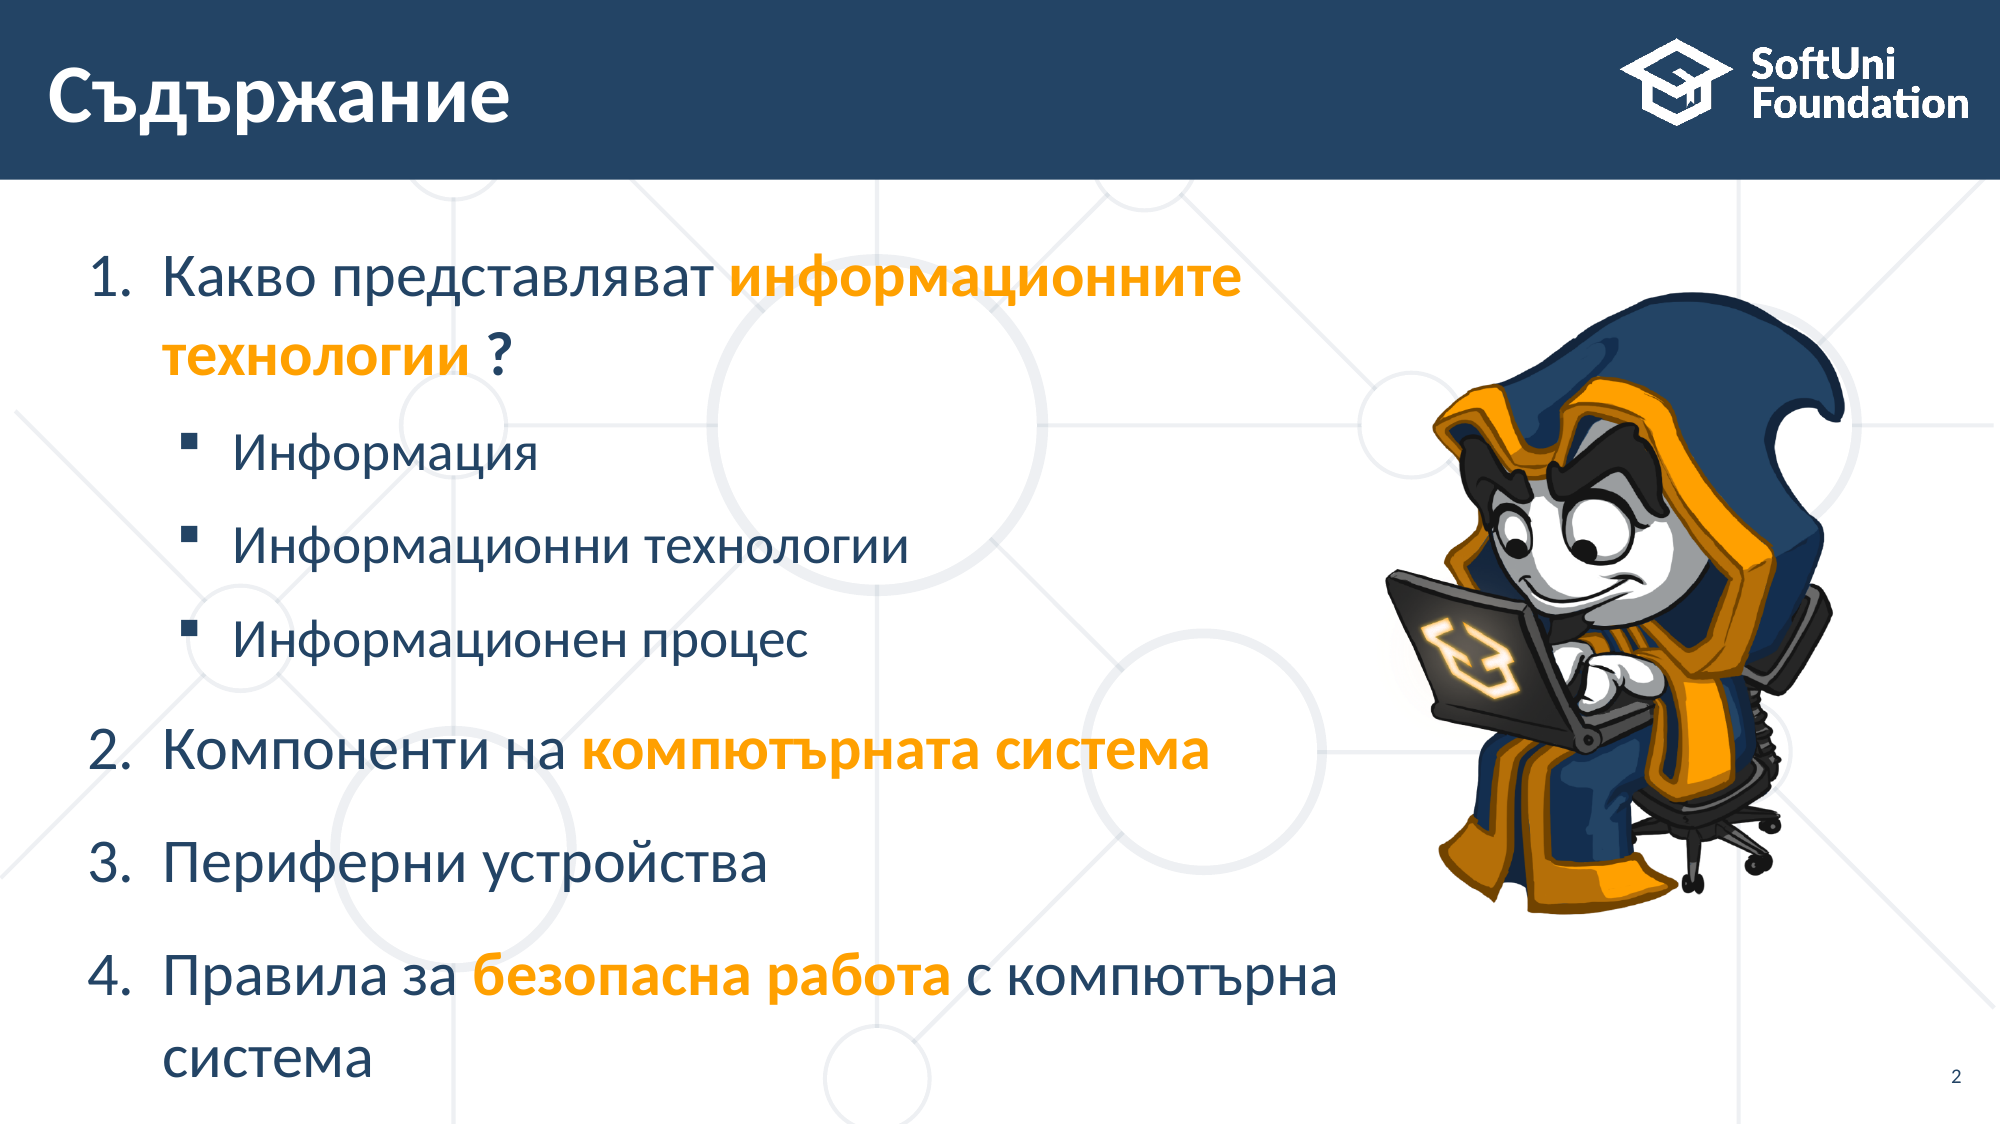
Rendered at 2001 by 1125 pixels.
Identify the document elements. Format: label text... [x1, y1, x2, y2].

picture [1619, 38, 1968, 126]
title Съдържание [31, 16, 1591, 162]
list Какво представляват информационните технологии ? Информация Информационни технологии Информационен процес Компоненти на компютърната система Периферни устройства Правила за безопасна работа с компютърна система [69, 224, 1412, 1101]
picture [1412, 231, 1884, 951]
slide_number 2 [1897, 1049, 1968, 1101]
